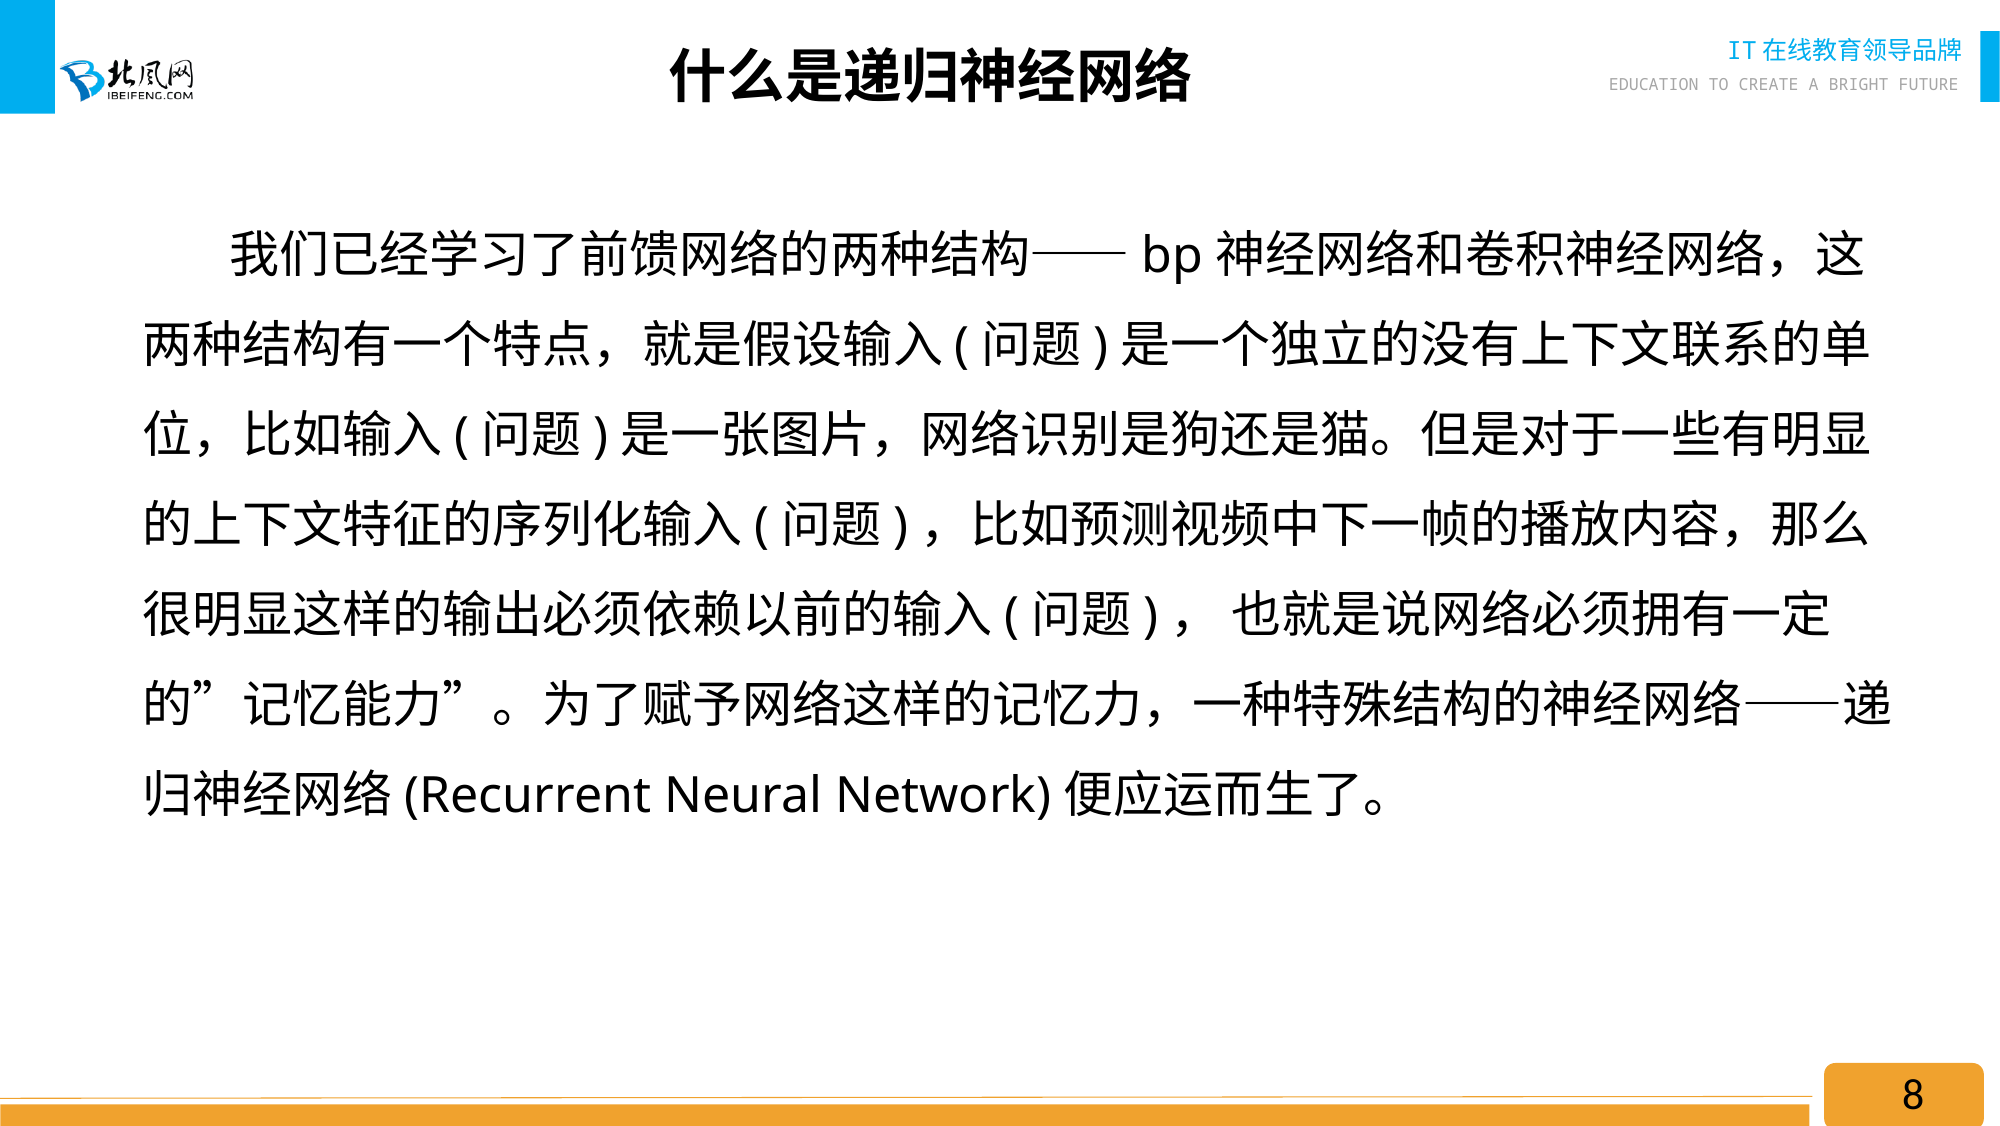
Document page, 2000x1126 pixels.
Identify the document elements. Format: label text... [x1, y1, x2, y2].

title 什么是递归神经网络 [255, 42, 1606, 167]
picture [56, 54, 198, 103]
list 我们已经学习了前馈网络的两种结构——bp神经网络和卷积神经网络，这两种结构有一个特点，就是假设输入(问题)是一个独立的没有上下文联系的单位，比如输入(问题)是一张图片，网络识别是狗还是猫。但是对于一些有明显的上下文特征的序列化输入(问题)，比如预测视频中下一帧的播放内容，那么很明显这样的输出必须依赖以前的输入(问题)， 也就是说网络必须拥有一定的”记忆能力”。为了赋予网络这样的记忆力，一种特殊结构的神经网络——递归神经网络(Recurrent Neural Network)便应运而生了。 [90, 184, 1925, 983]
